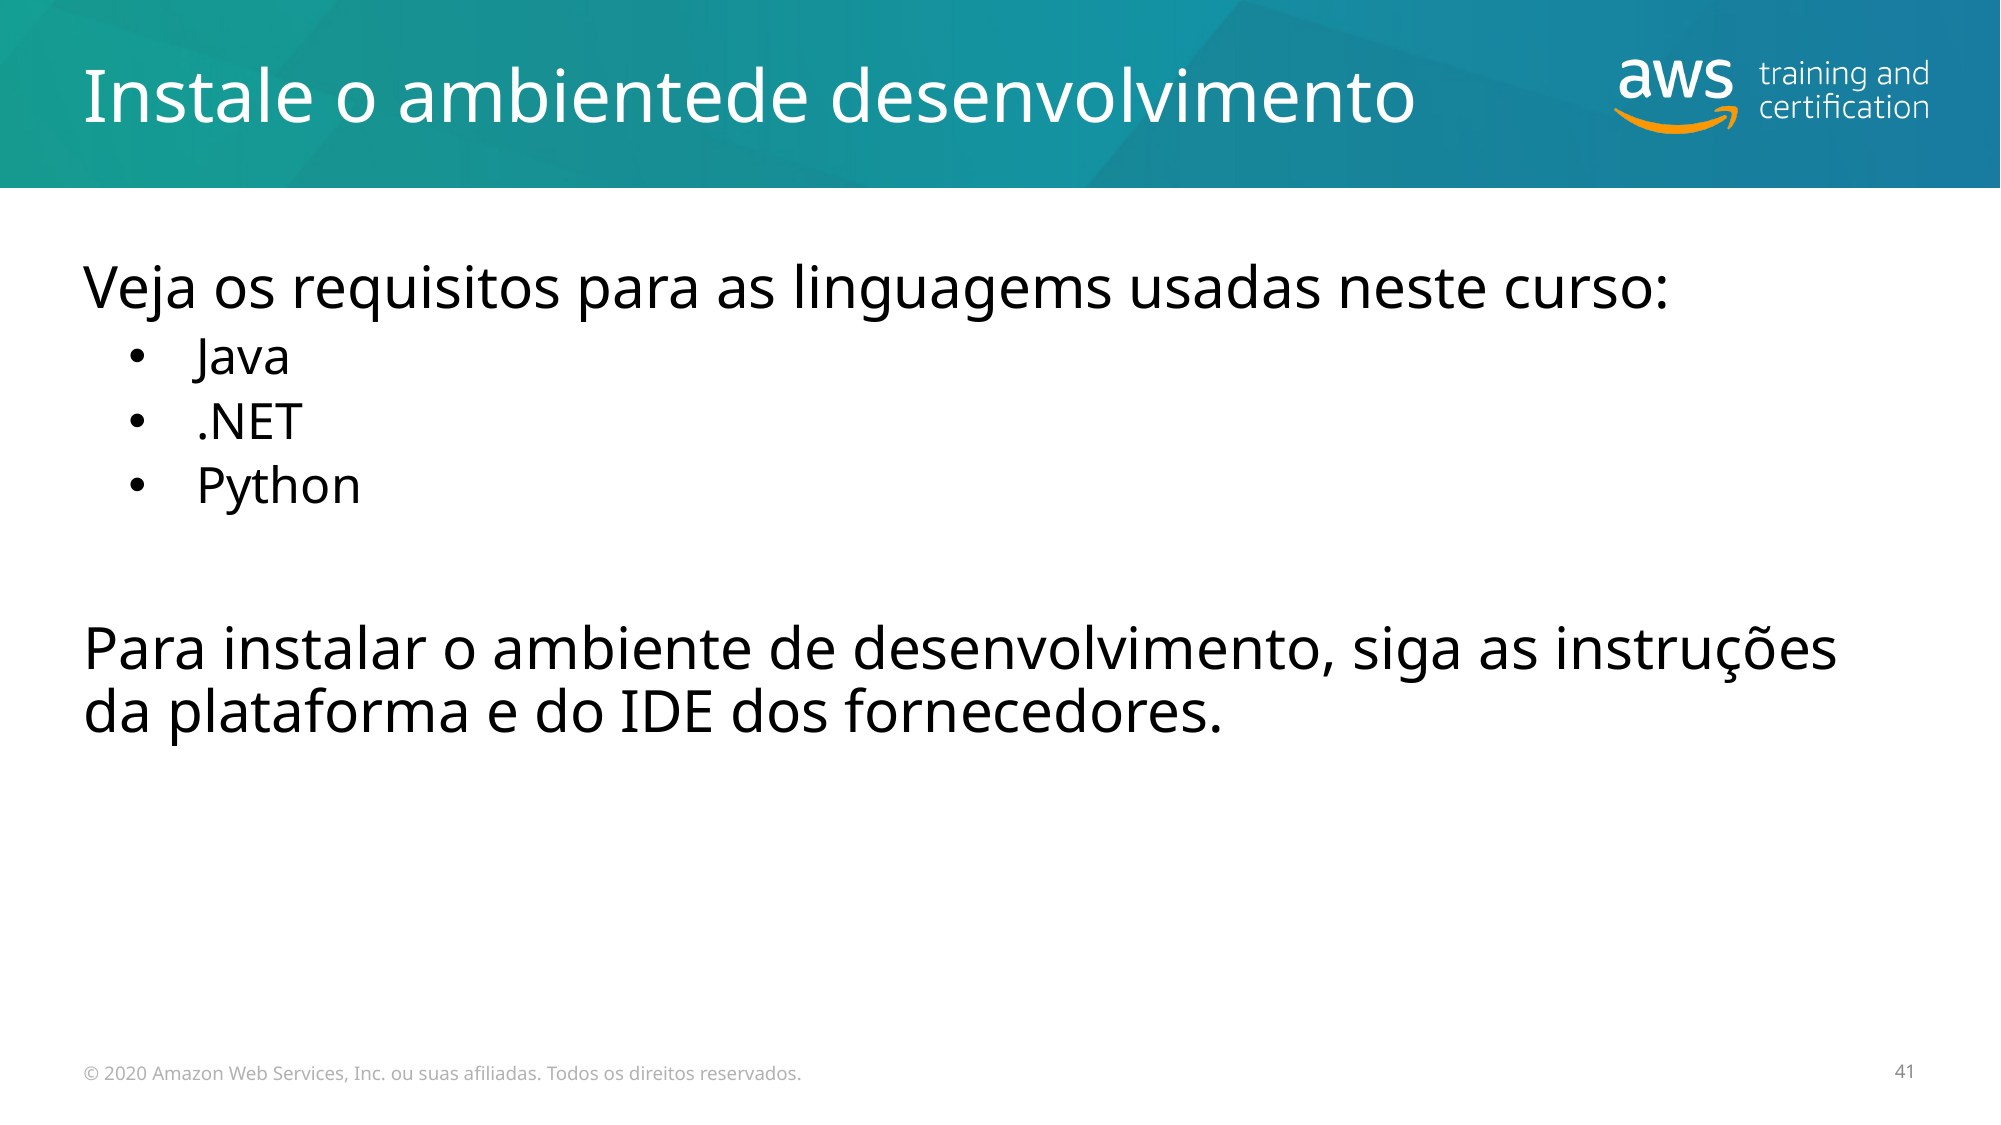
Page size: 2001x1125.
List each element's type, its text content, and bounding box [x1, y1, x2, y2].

title Instale o ambientede desenvolvimento [68, 59, 1551, 138]
picture [0, 0, 2000, 188]
slide_number 41 [1481, 1042, 1932, 1103]
footer © 2020 Amazon Web Services, Inc. ou suas afiliadas. Todos os direitos reservados. [68, 1042, 932, 1103]
list Veja os requisitos para as linguagems usadas neste curso: Java .NET Python Para instalar o ambiente de desenvolvimento, siga as instruções da plataforma e do IDE dos fornecedores. [68, 250, 1932, 1014]
